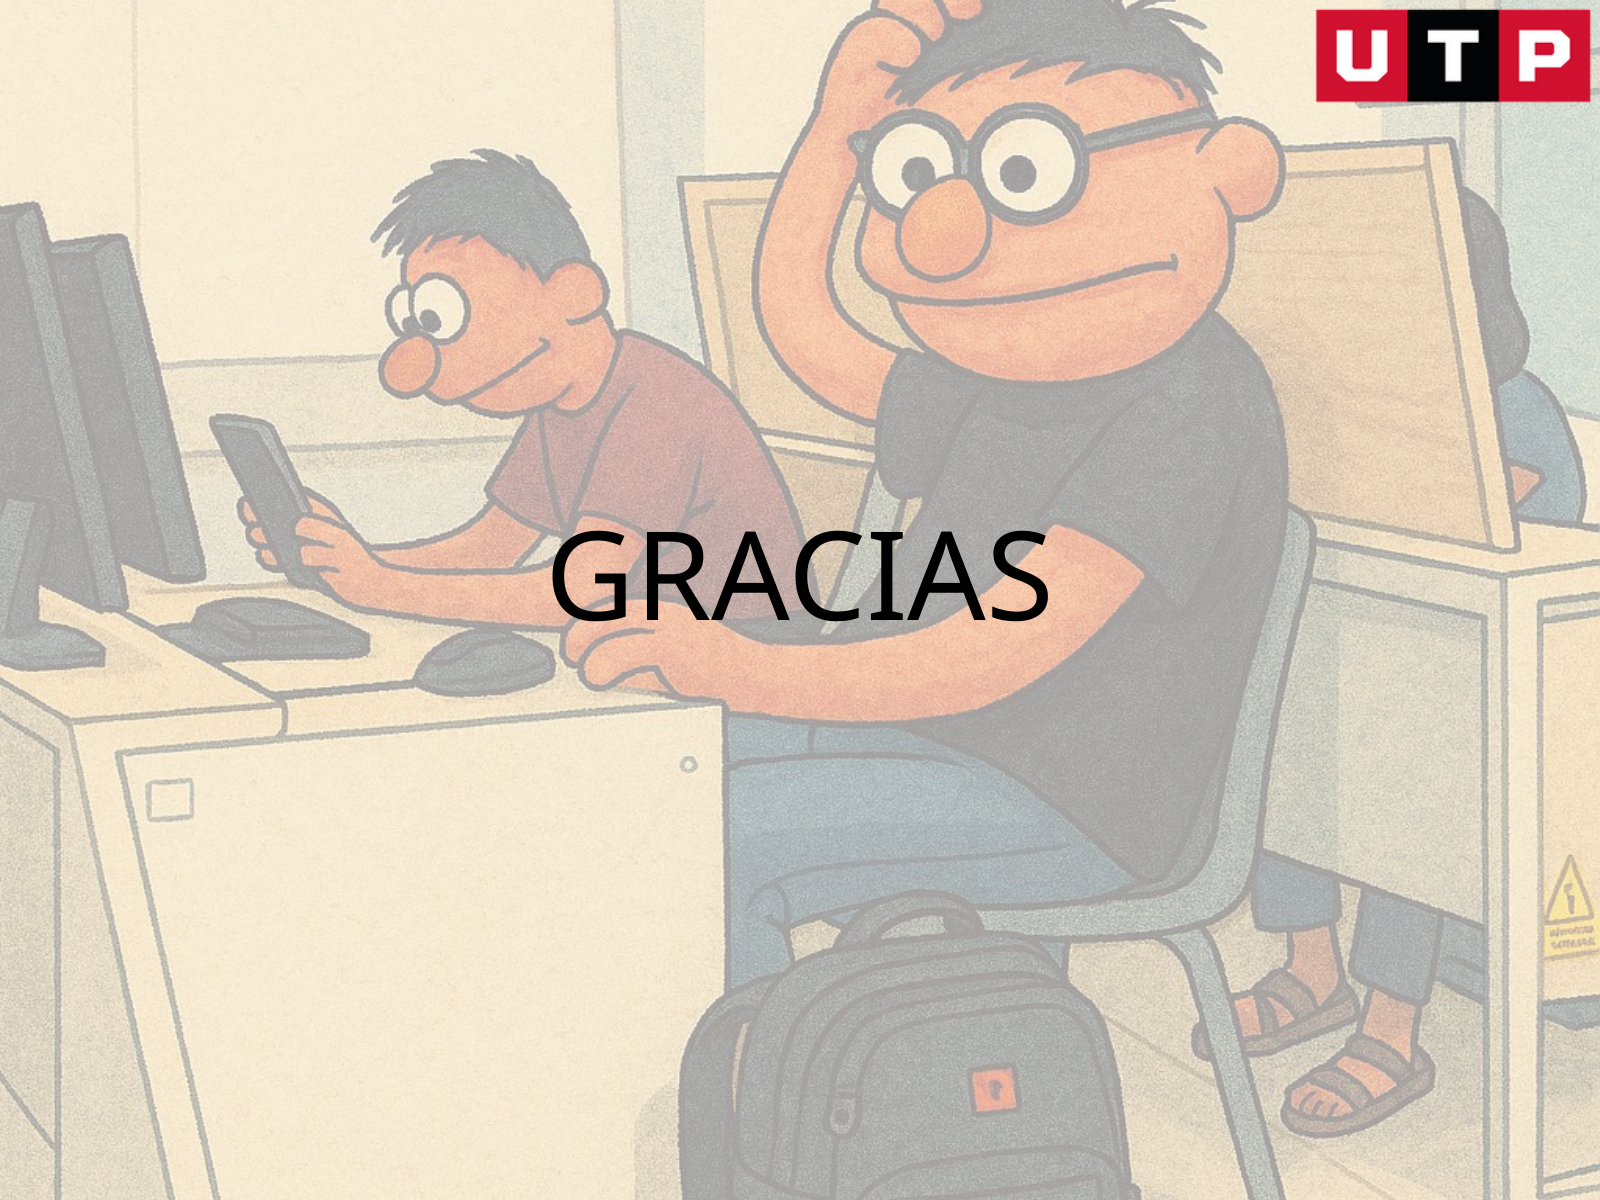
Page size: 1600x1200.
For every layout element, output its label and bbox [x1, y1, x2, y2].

text_box [0, 0, 1600, 1200]
text_box [1308, 0, 1600, 120]
text_box [414, 505, 1186, 695]
